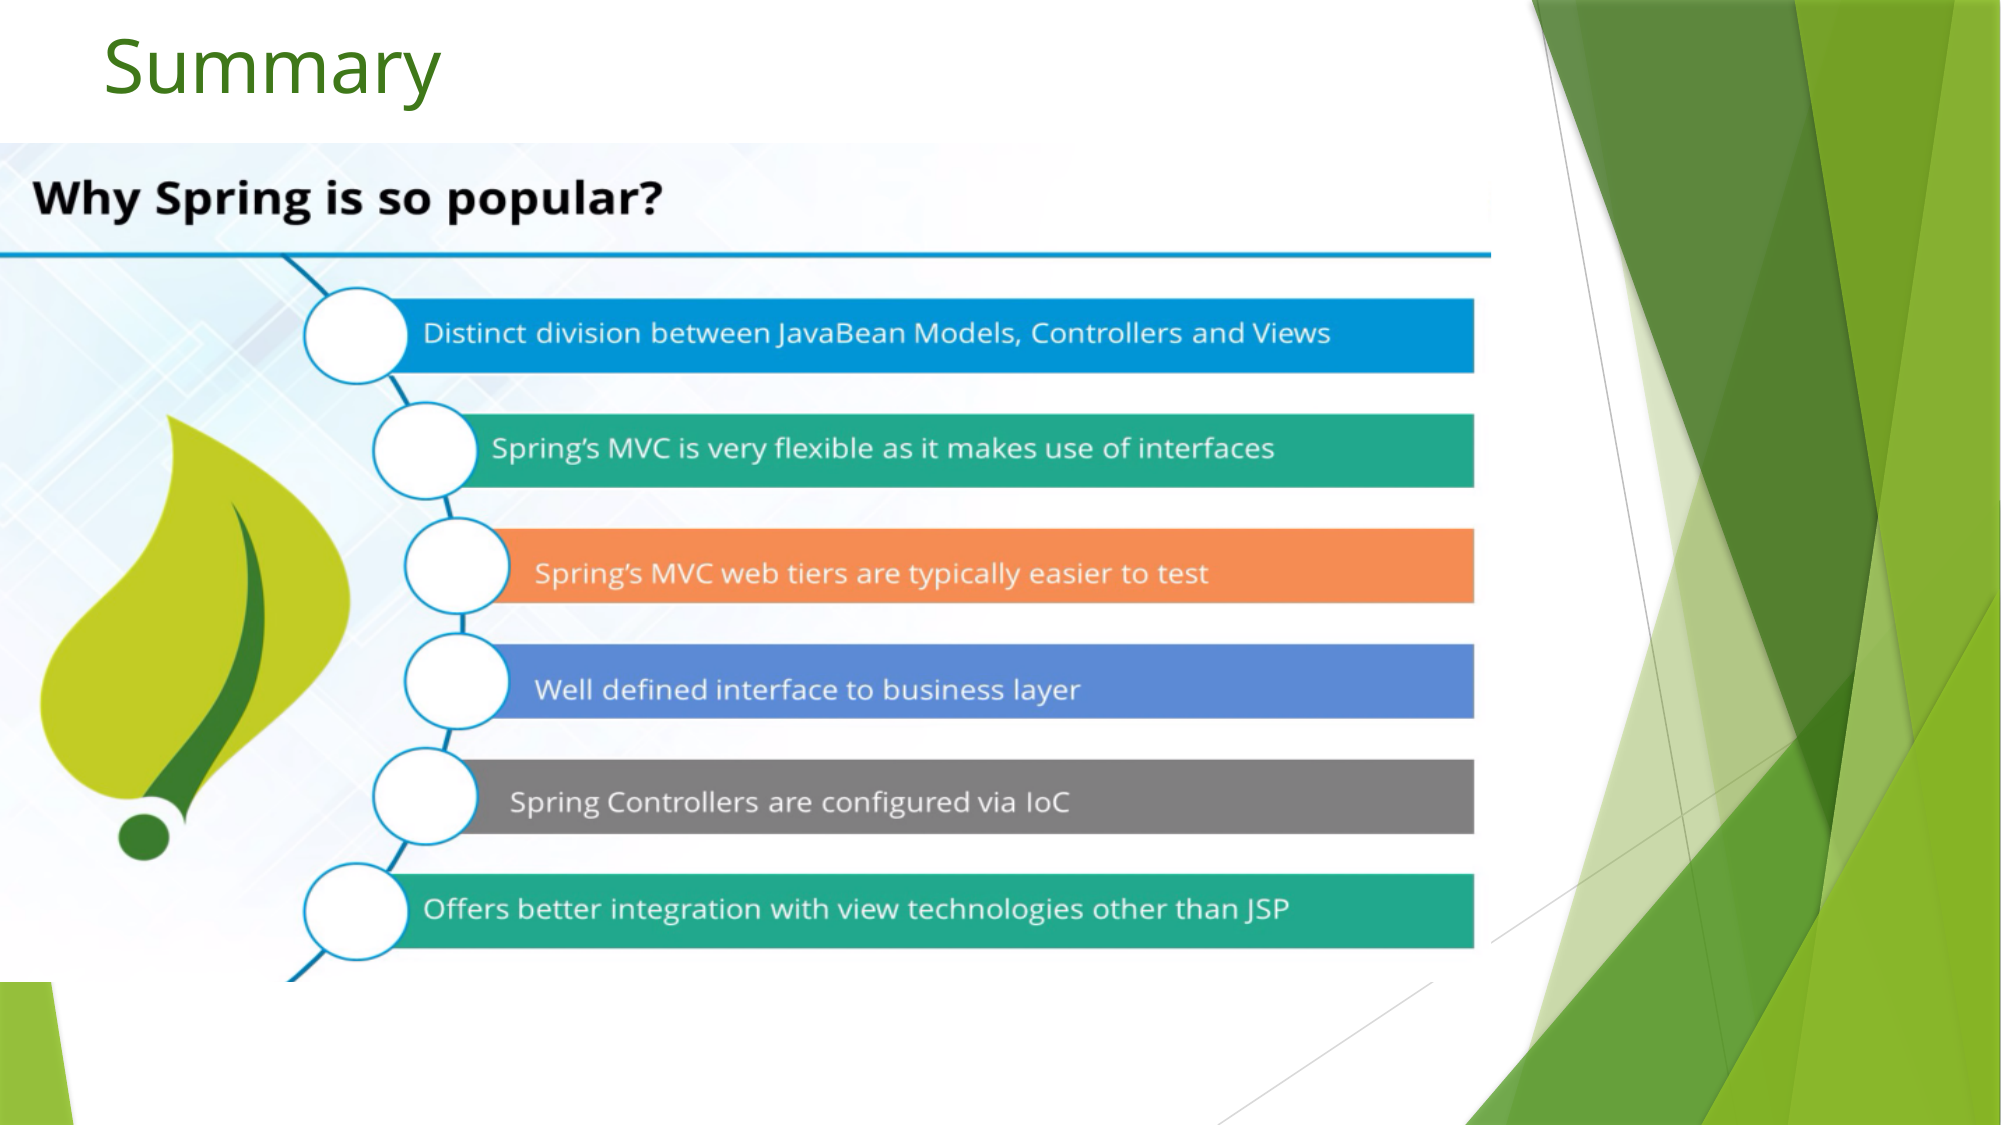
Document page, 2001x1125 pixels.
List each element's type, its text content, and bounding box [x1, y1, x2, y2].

picture [0, 143, 1492, 253]
text_box Summary [88, 11, 674, 117]
picture [0, 257, 1492, 982]
